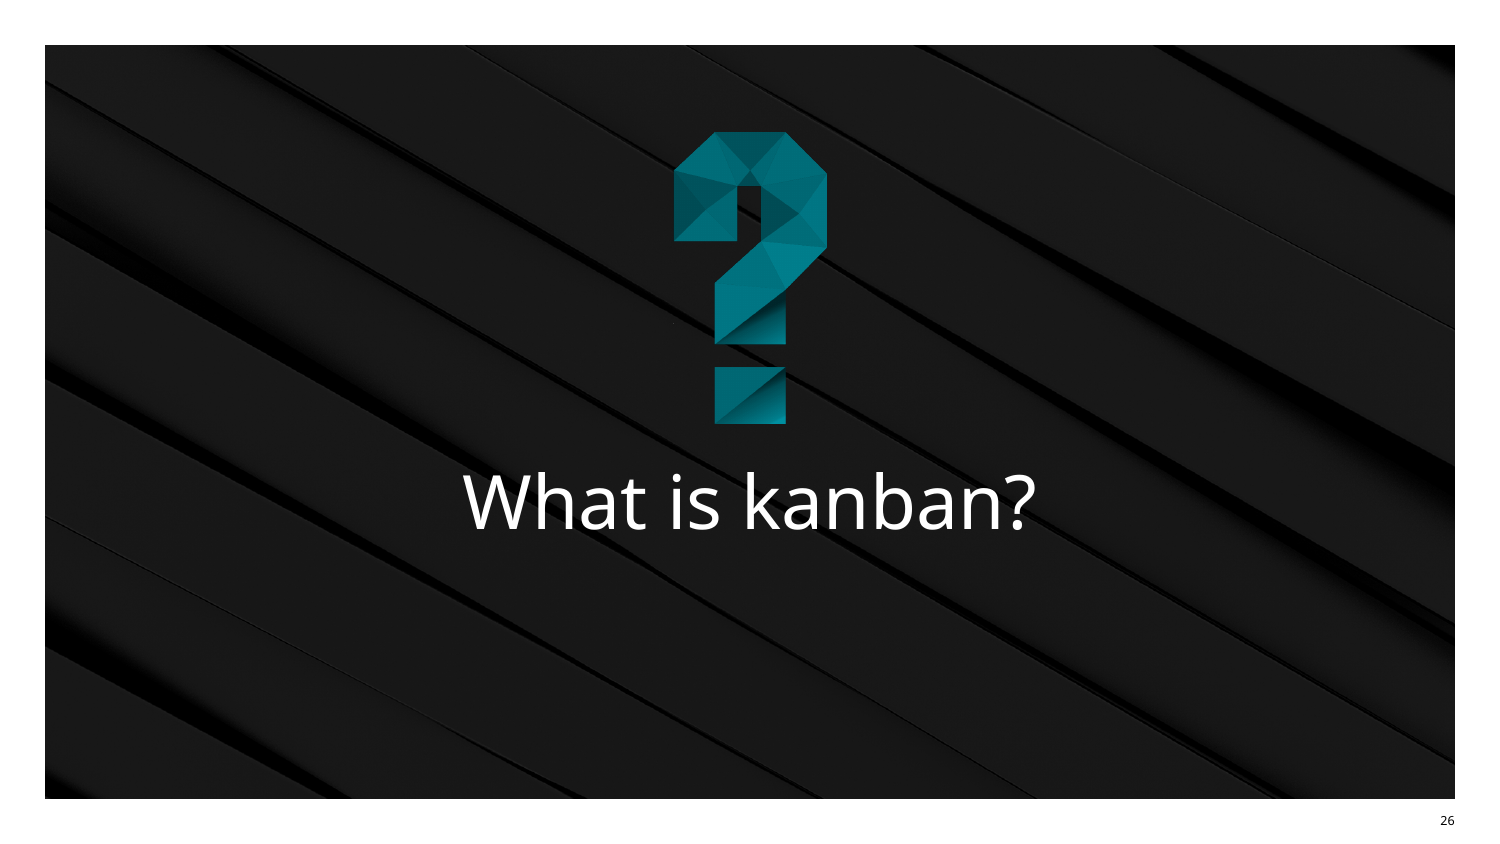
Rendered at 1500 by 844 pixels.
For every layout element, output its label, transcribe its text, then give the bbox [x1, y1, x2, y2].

picture [45, 45, 1455, 379]
title What is kanban? [0, 379, 1500, 799]
